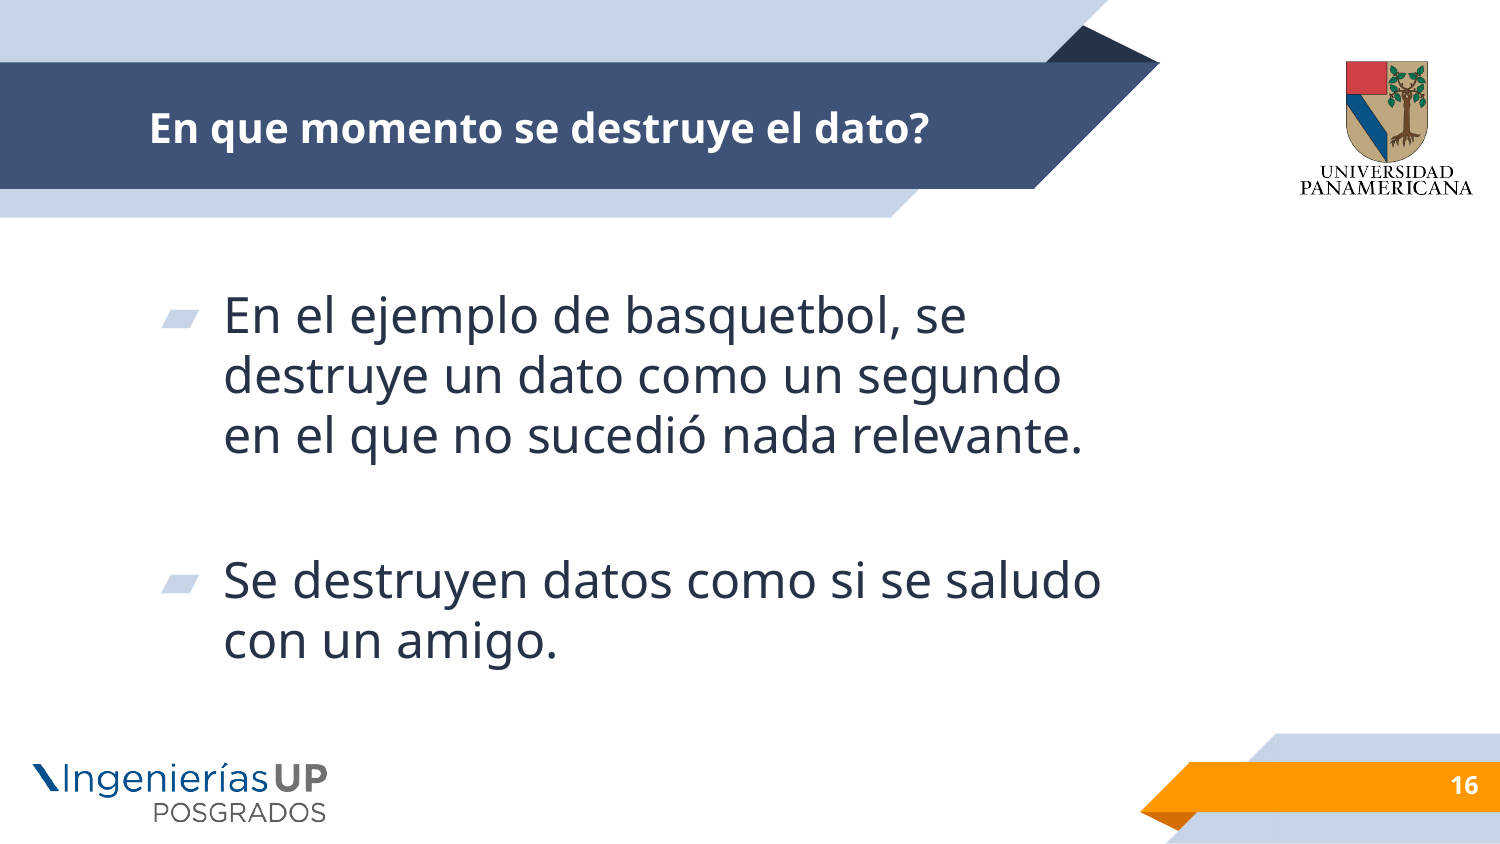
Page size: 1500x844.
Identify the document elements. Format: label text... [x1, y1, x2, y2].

list En el ejemplo de basquetbol, se destruye un dato como un segundo en el que no sucedió nada relevante. Se destruyen datos como si se saludo con un amigo. [133, 217, 1140, 734]
picture [15, 737, 344, 844]
picture [1286, 44, 1490, 210]
slide_number 16 [1249, 760, 1494, 813]
title En que momento se destruye el dato? [133, 64, 1035, 190]
